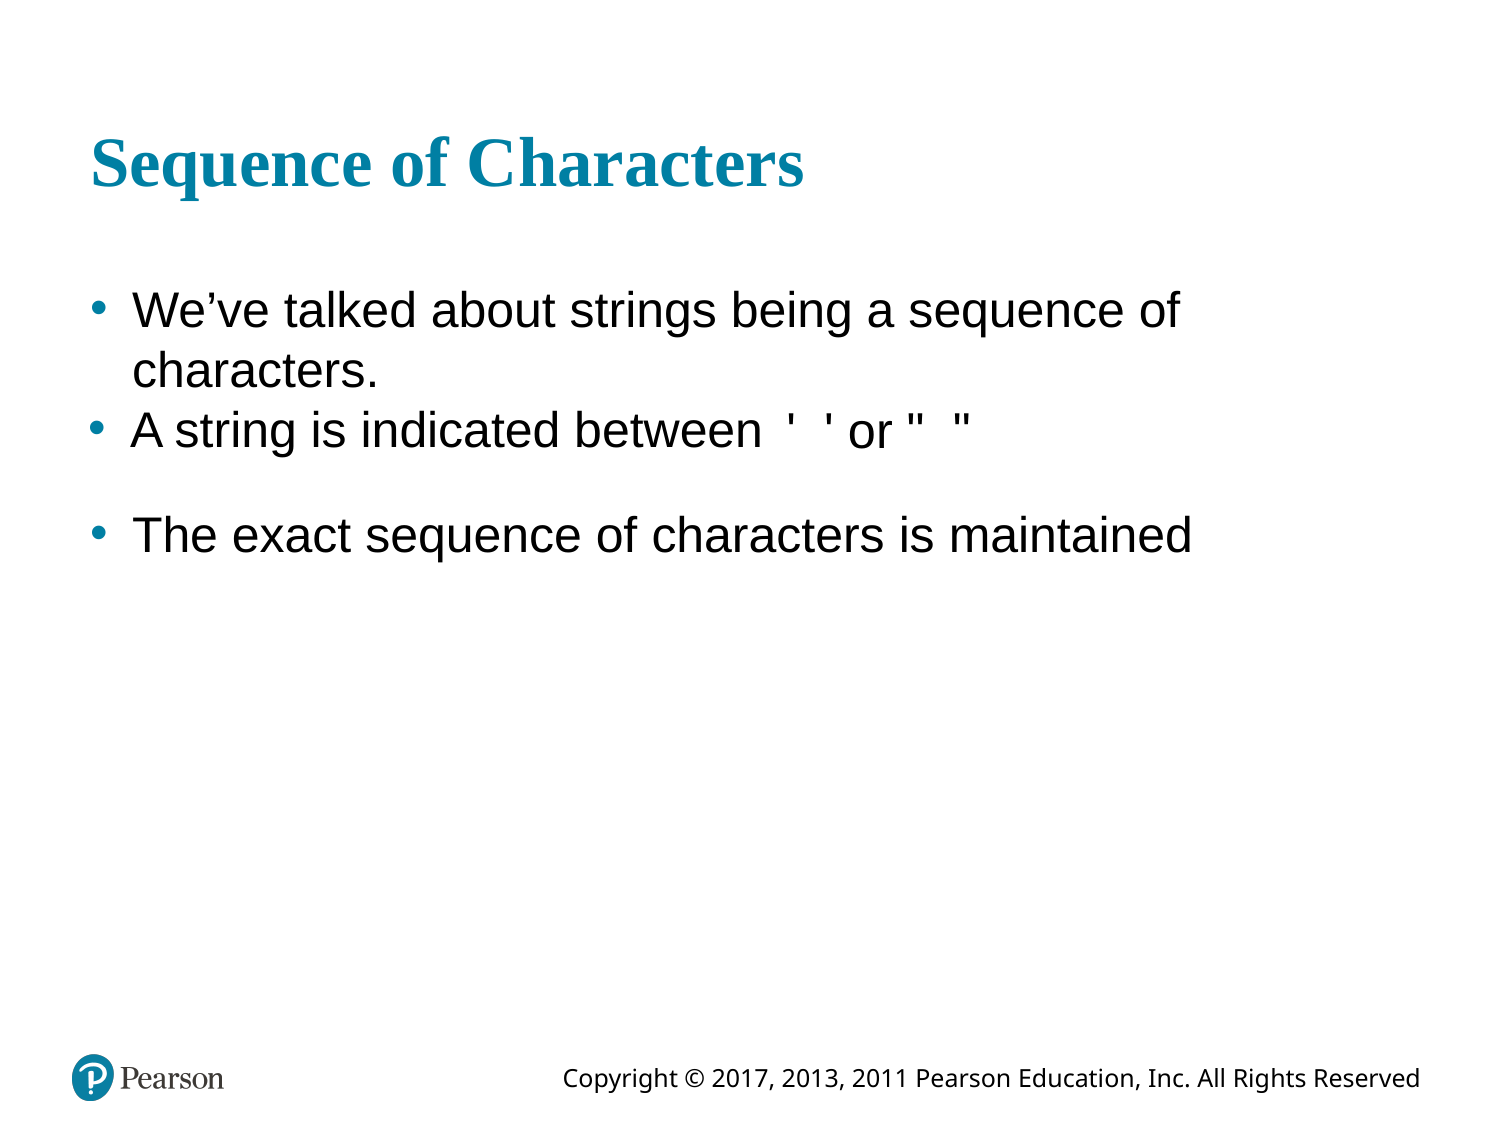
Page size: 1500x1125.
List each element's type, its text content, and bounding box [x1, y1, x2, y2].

picture [98, 1054, 224, 1101]
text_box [783, 405, 976, 457]
list We’ve talked about strings being a sequence of characters. [75, 262, 1425, 400]
list The exact sequence of characters is maintained [75, 487, 1425, 588]
picture [72, 1054, 88, 1070]
picture [72, 1087, 83, 1101]
title Sequence of Characters [75, 35, 1425, 216]
list A string is indicated between [73, 382, 818, 482]
picture [80, 1063, 106, 1088]
